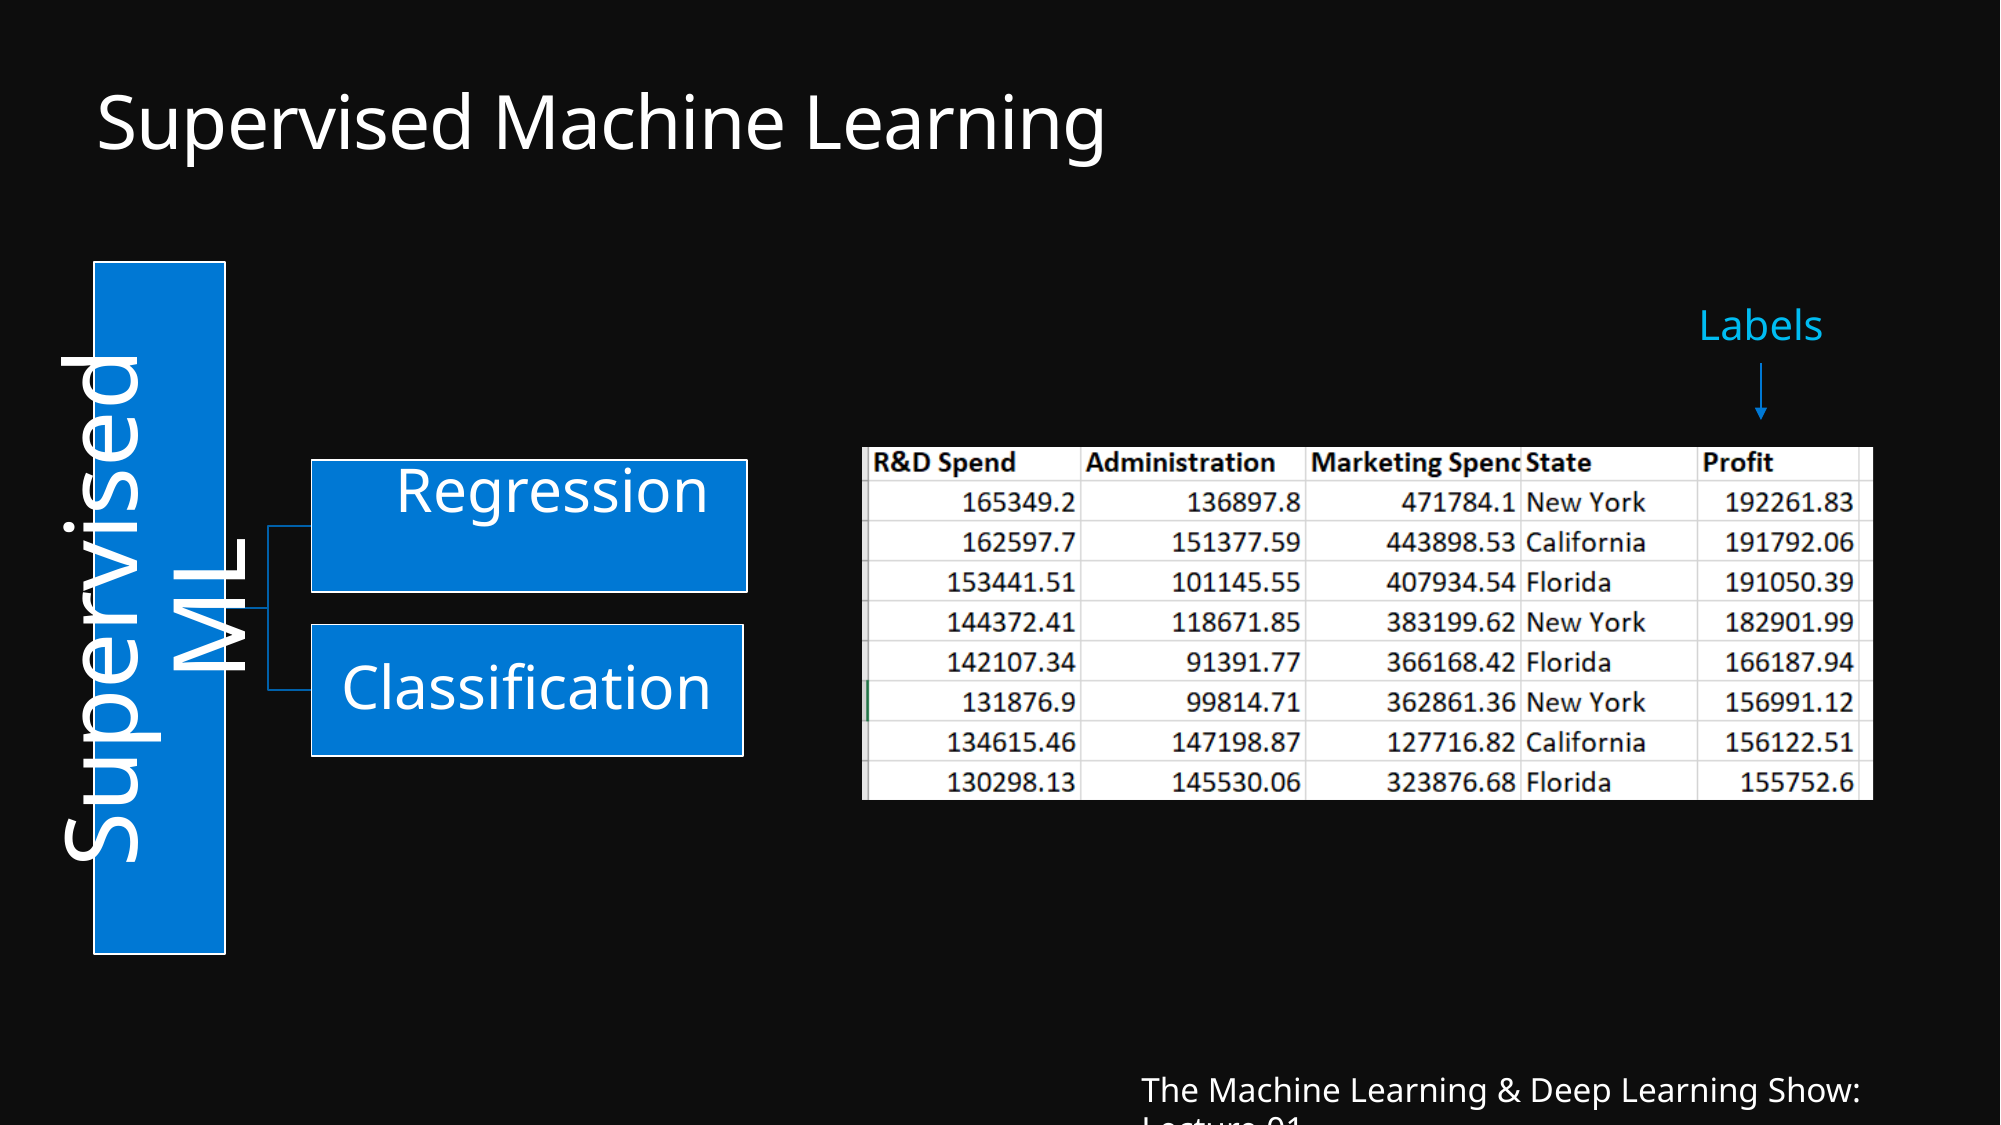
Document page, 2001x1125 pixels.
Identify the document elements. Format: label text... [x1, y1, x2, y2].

text_box The Machine Learning & Deep Learning Show: Lecture 01 [1141, 1068, 1985, 1125]
picture [861, 447, 1874, 800]
title Supervised Machine Learning [96, 75, 1904, 166]
text_box Labels [1655, 298, 1866, 349]
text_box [0, 261, 982, 955]
